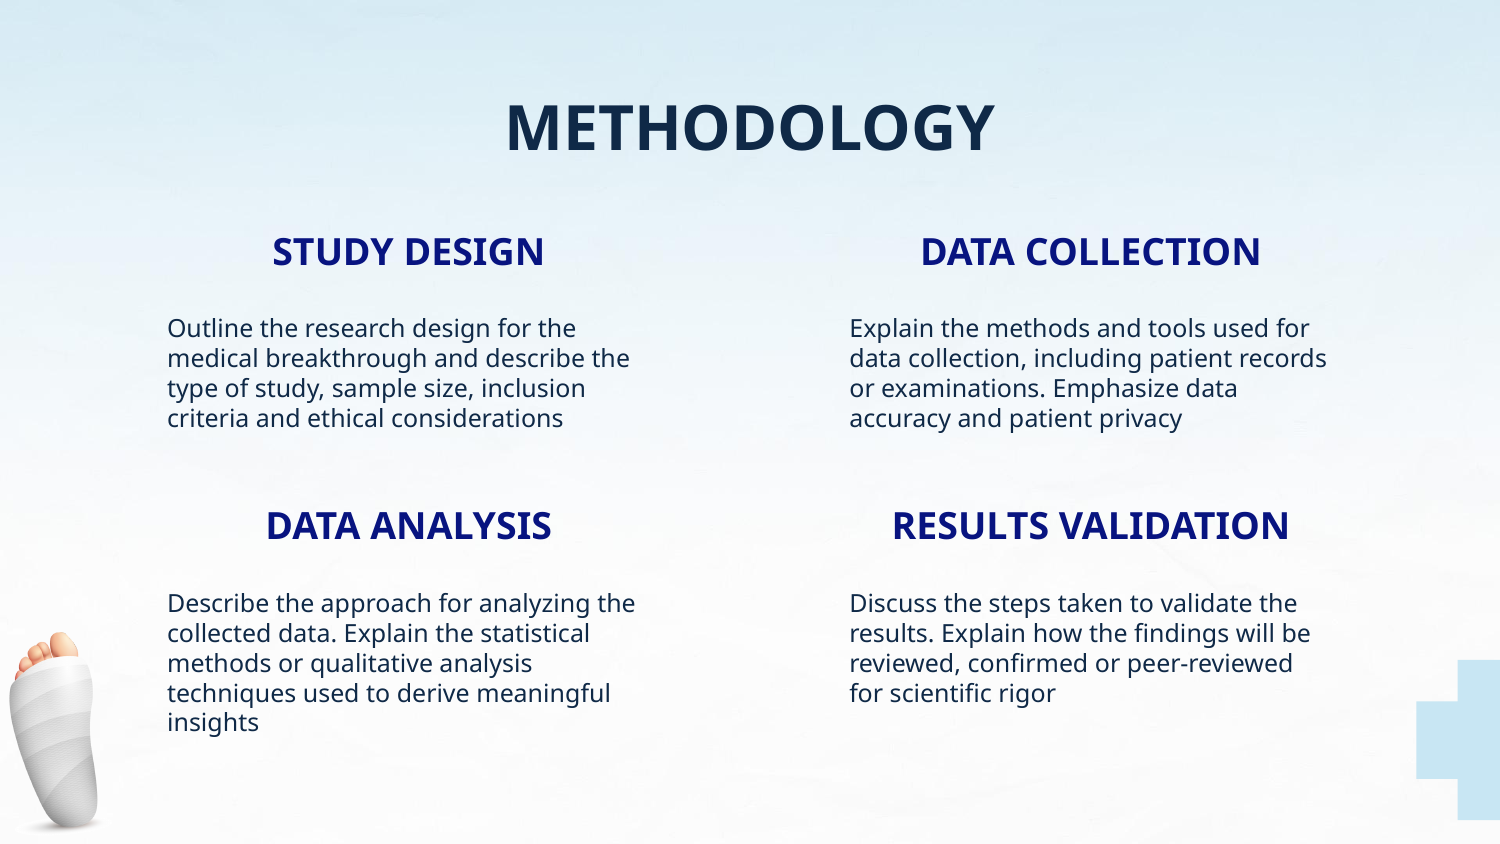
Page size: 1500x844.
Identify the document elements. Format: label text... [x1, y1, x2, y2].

picture [0, 0, 1500, 844]
subtitle Discuss the steps taken to validate the results. Explain how the findings will be reviewed, confirmed or peer-reviewed for scientific rigor [834, 572, 1348, 731]
subtitle STUDY DESIGN [152, 213, 666, 289]
subtitle Describe the approach for analyzing the collected data. Explain the statistical methods or qualitative analysis techniques used to derive meaningful insights [152, 572, 666, 731]
subtitle Outline the research design for the medical breakthrough and describe the type of study, sample size, inclusion criteria and ethical considerations [152, 297, 666, 457]
subtitle DATA ANALYSIS [152, 488, 666, 563]
subtitle RESULTS VALIDATION [834, 488, 1348, 563]
subtitle Explain the methods and tools used for data collection, including patient records or examinations. Emphasize data accuracy and patient privacy [834, 297, 1348, 457]
subtitle DATA COLLECTION [834, 213, 1348, 289]
title METHODOLOGY [118, 72, 1382, 167]
